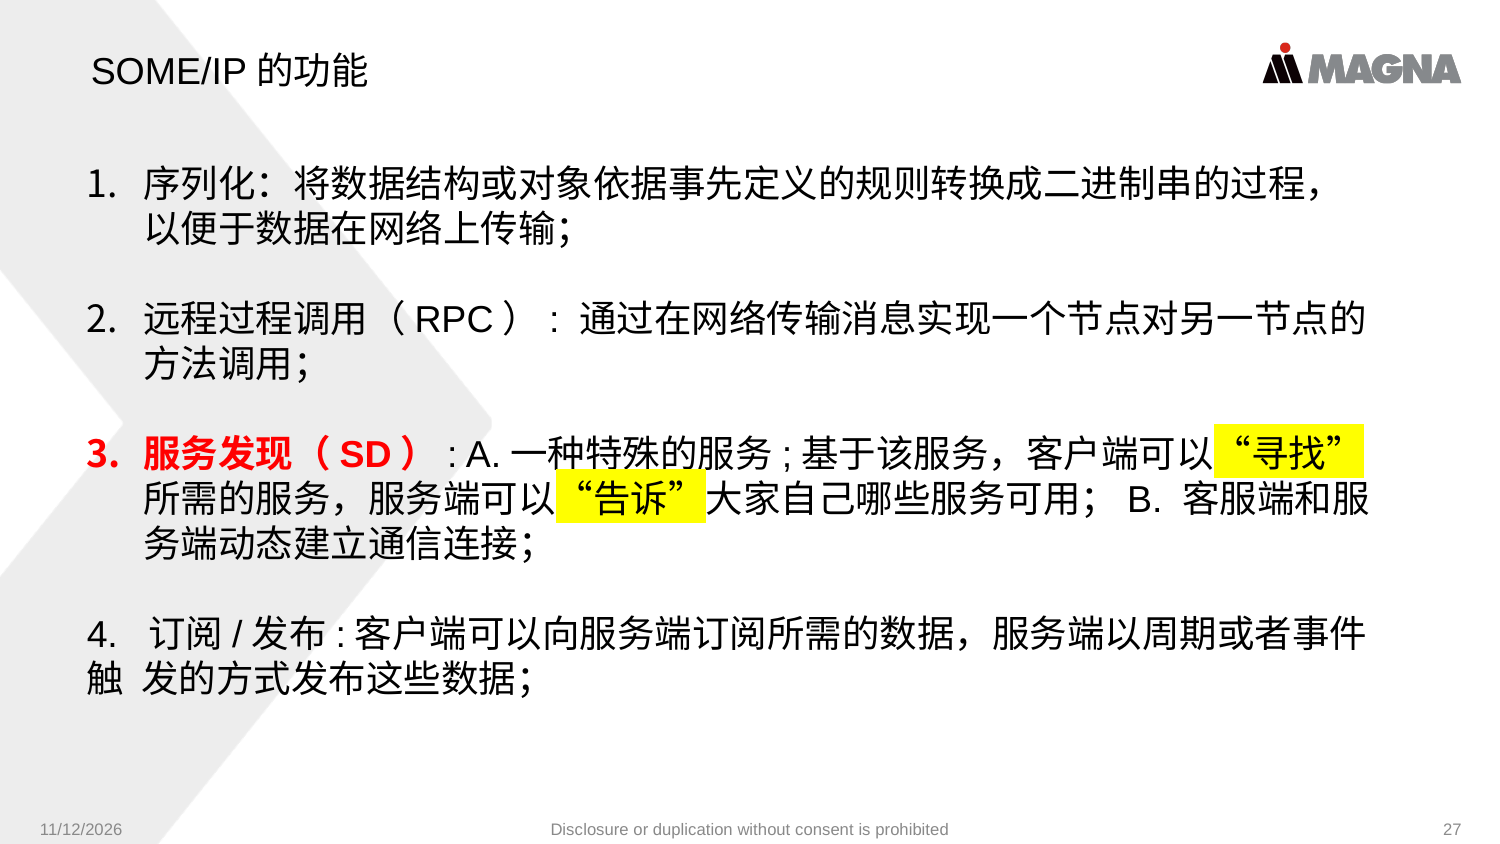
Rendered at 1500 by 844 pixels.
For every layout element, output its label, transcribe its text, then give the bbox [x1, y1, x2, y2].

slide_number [24, 817, 250, 841]
footer Disclosure or duplication without consent is prohibited [262, 817, 1238, 841]
slide_number 27 [1251, 817, 1477, 841]
text_box 序列化：将数据结构或对象依据事先定义的规则转换成二进制串的过程，以便于数据在网络上传输； 远程过程调用（RPC）: 通过在网络传输消息实现一个节点对另一节点的方法调用； 服务发现（SD）: A.一种特殊的服务;基于该服务，客户端可以“寻找”所需的服务，服务端可以“告诉”大家自己哪些服务可用；B. 客服端和服务端动态建立通信连接； 4. 订阅/发布:客户端可以向服务端订阅所需的数据，服务端以周期或者事件触 发的方式发布这些数据； [72, 152, 1389, 708]
picture [1260, 40, 1464, 86]
text_box SOME/IP的功能 [76, 39, 827, 99]
